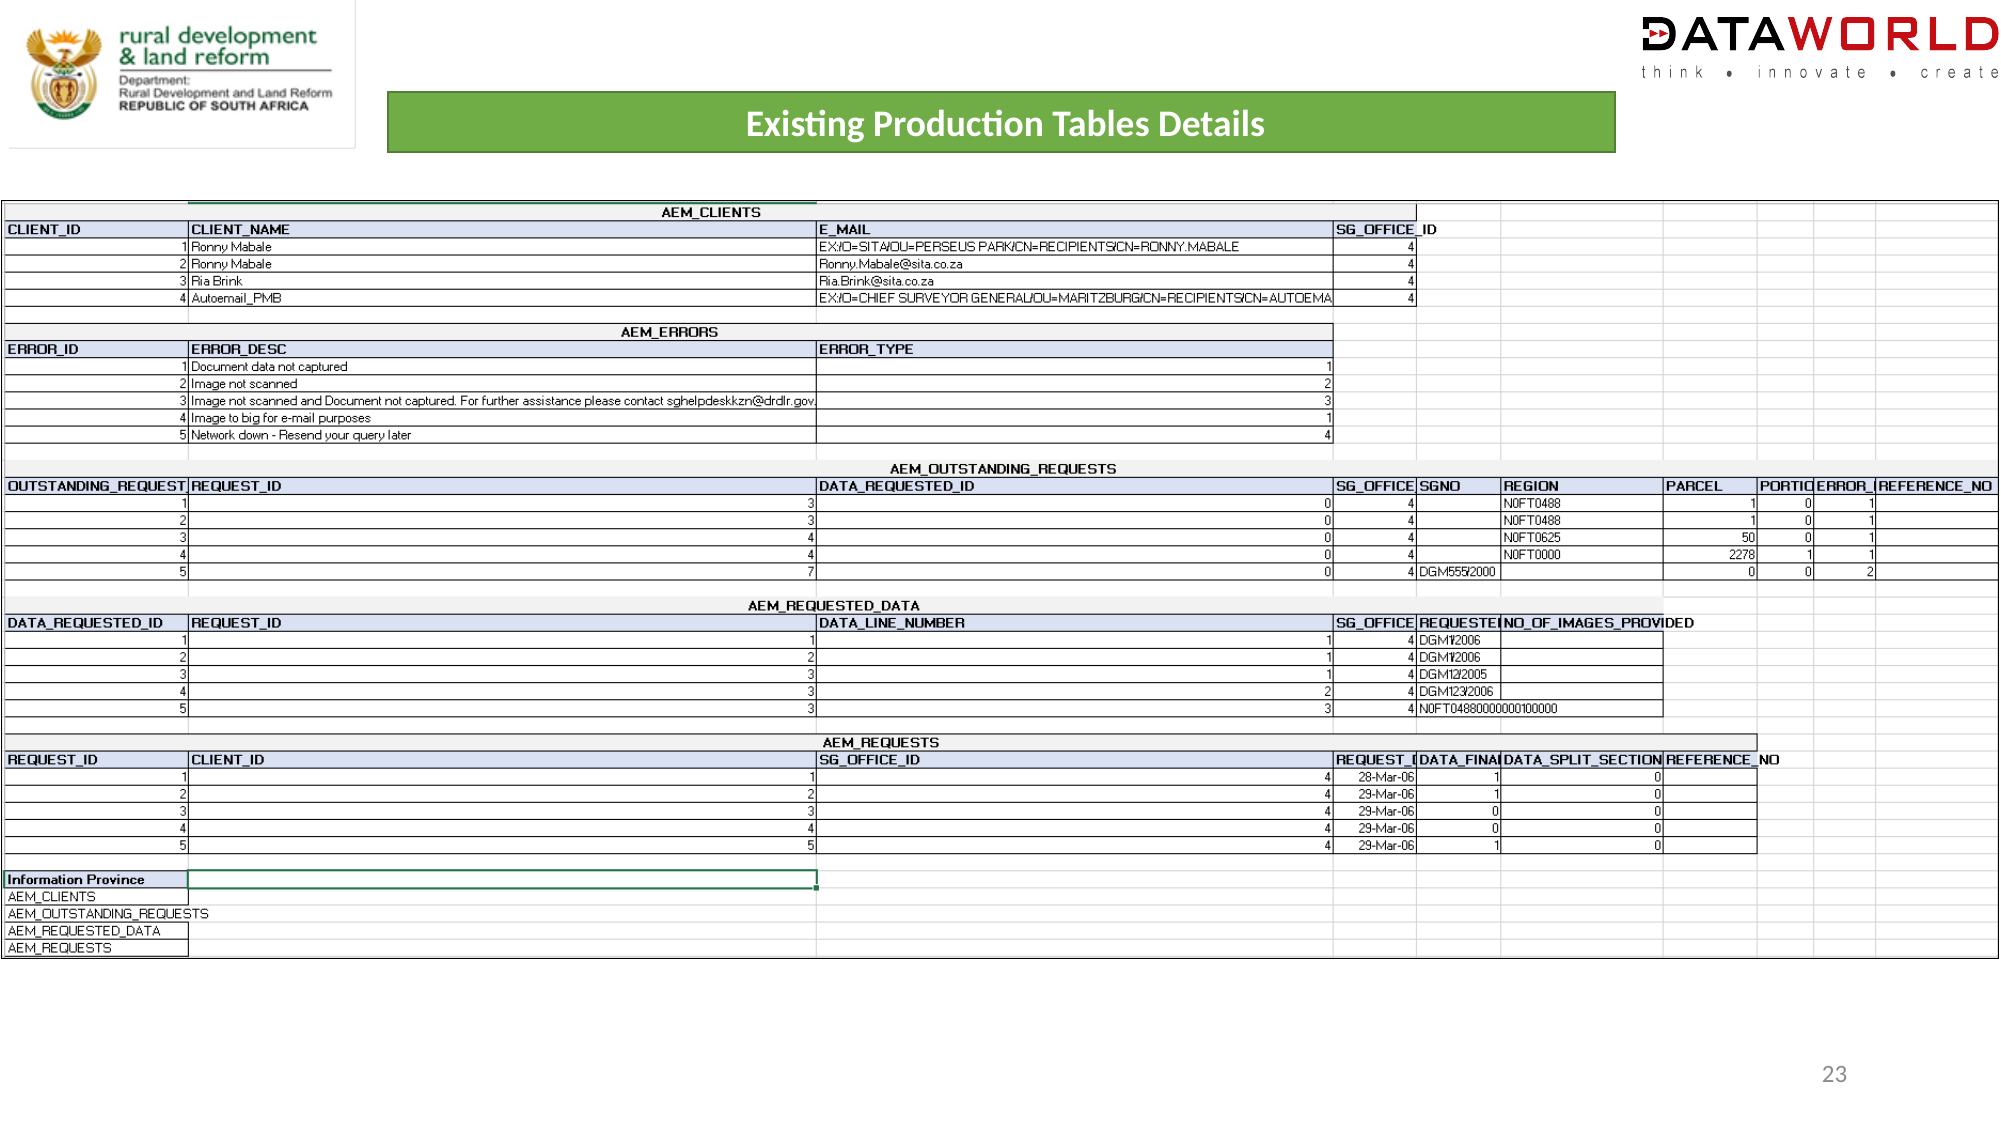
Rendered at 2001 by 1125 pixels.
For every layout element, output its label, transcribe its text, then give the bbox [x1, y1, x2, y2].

picture [1640, 17, 2000, 82]
text_box Existing Production Tables Details [387, 91, 1616, 153]
picture [1, 200, 1999, 959]
picture [9, 0, 357, 150]
slide_number 23 [1412, 1042, 1863, 1103]
